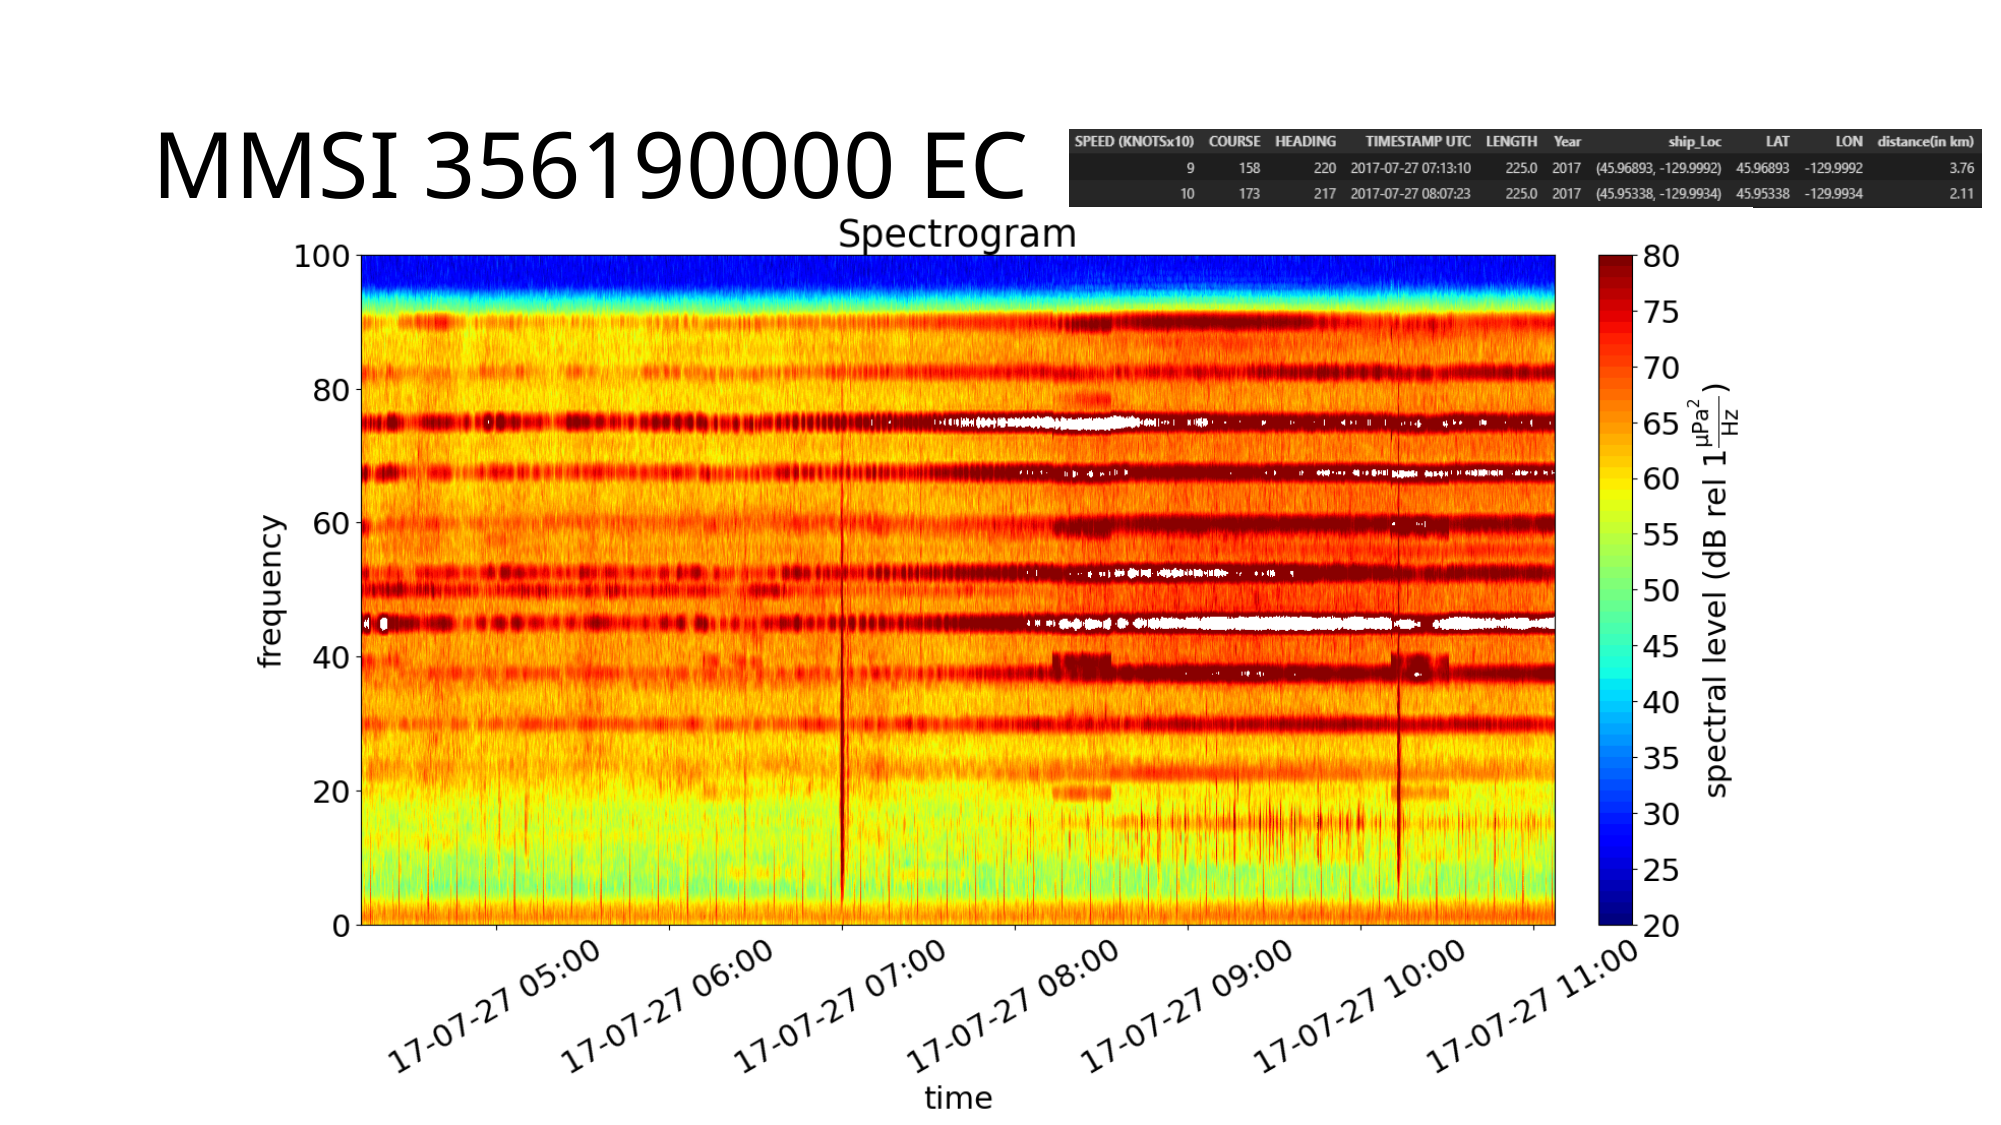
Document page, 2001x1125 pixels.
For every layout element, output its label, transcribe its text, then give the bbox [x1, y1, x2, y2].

title MMSI 356190000 EC [137, 59, 1863, 278]
picture [247, 129, 1982, 1125]
